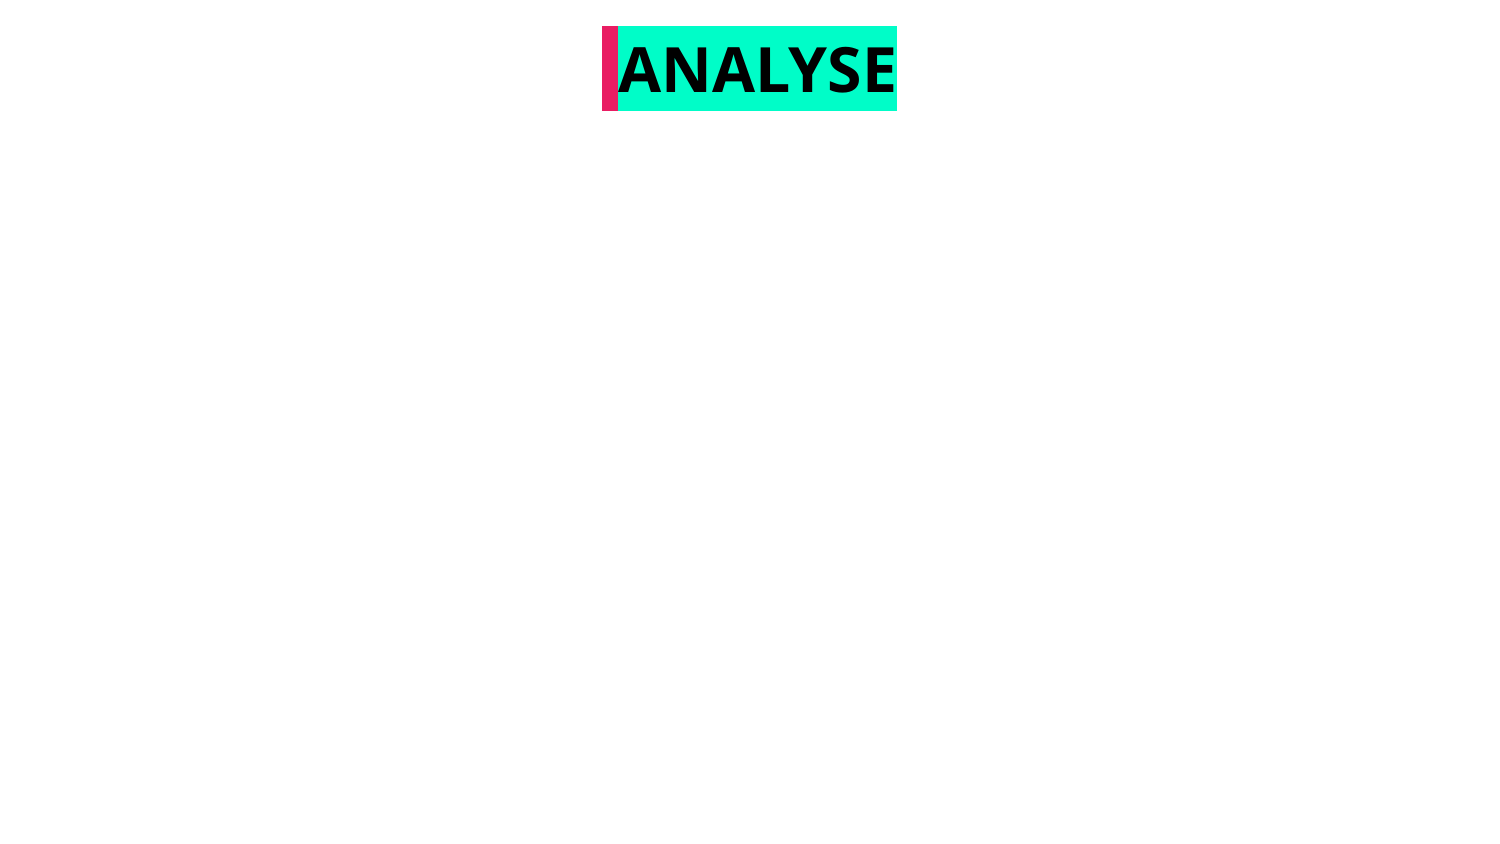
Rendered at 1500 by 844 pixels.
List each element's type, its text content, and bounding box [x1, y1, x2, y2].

text_box ANALYSE [309, 0, 1191, 121]
